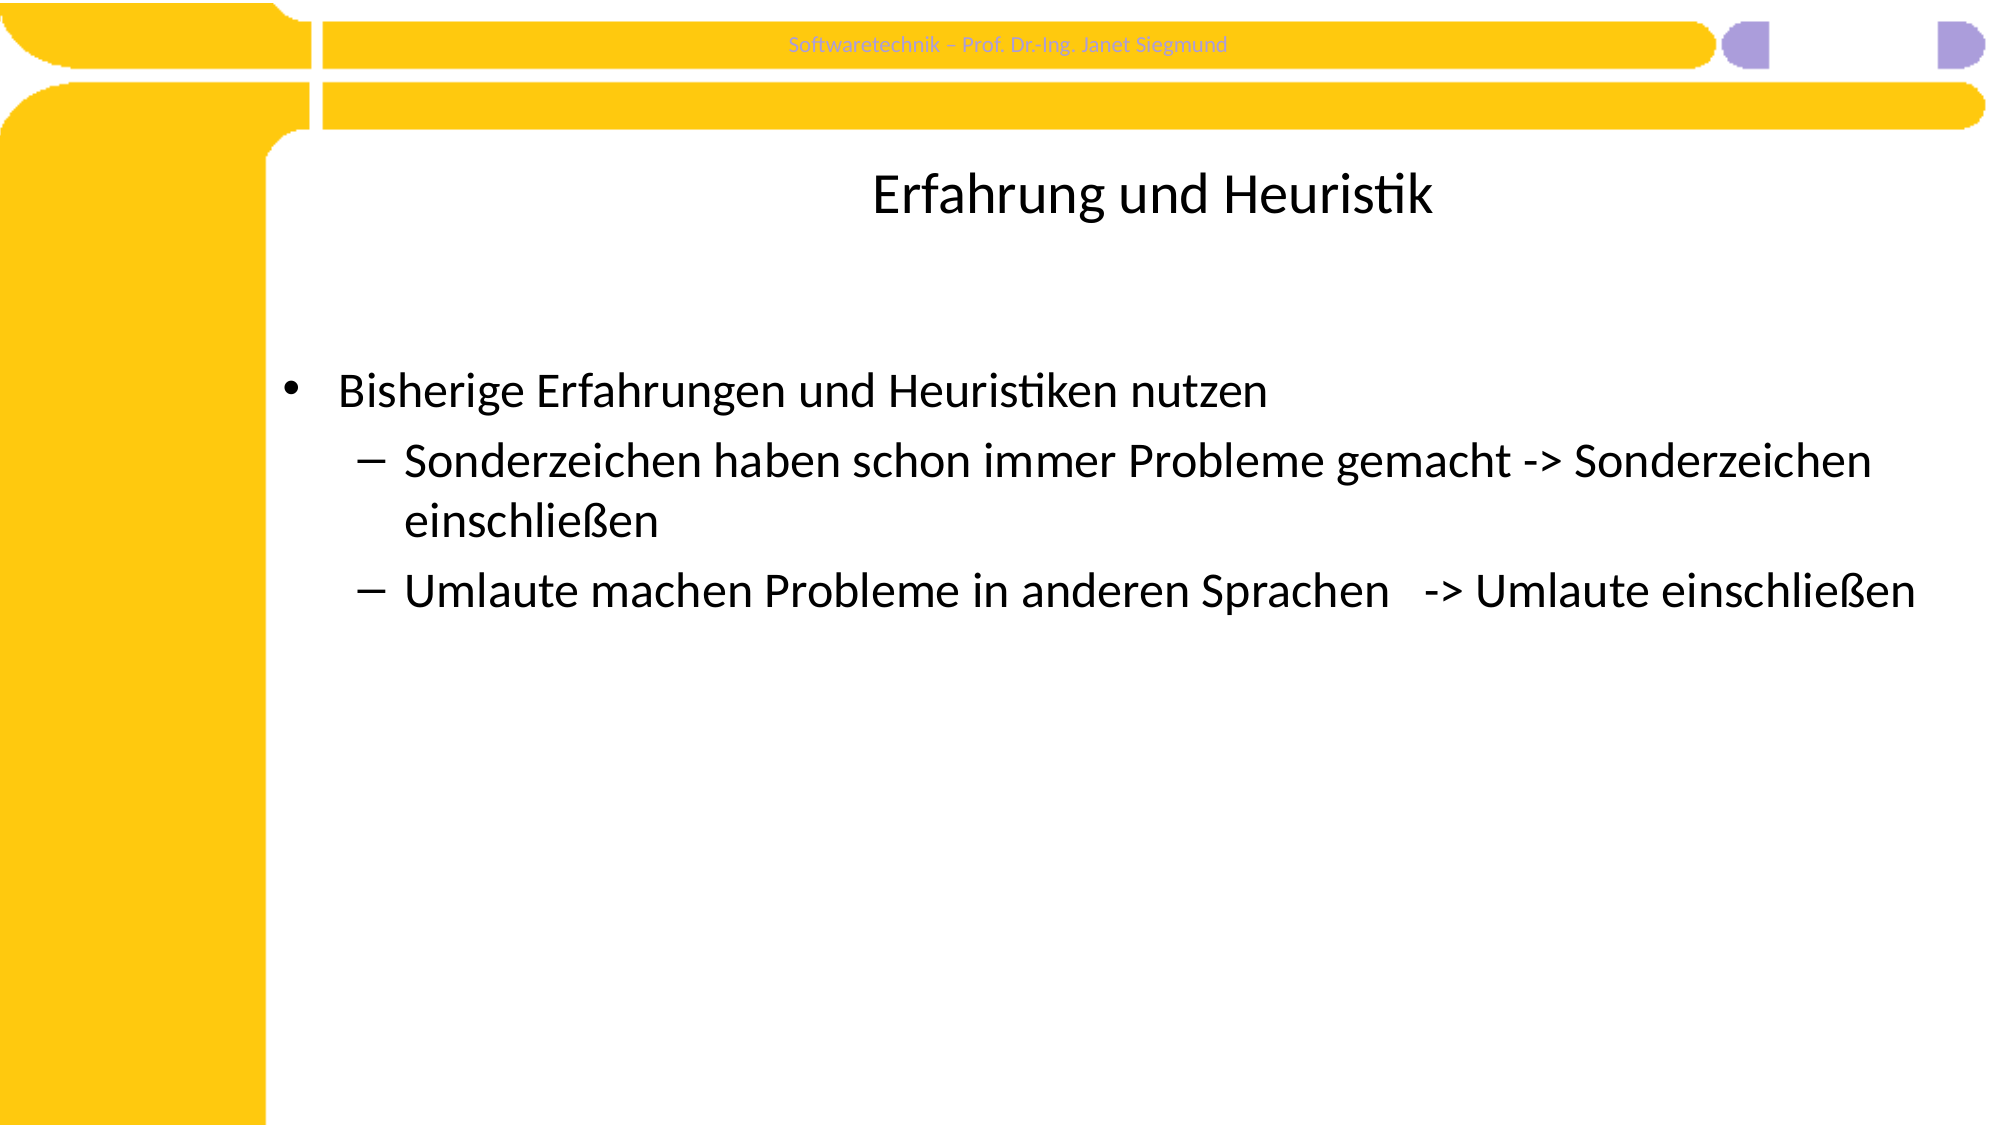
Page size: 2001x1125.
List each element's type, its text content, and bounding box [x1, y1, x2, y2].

title Erfahrung und Heuristik [350, 137, 1957, 243]
list Bisherige Erfahrungen und Heuristiken nutzen Sonderzeichen haben schon immer Probleme gemacht -> Sonderzeichen einschließen Umlaute machen Probleme in anderen Sprachen -> Umlaute einschließen [267, 349, 1993, 1104]
picture [0, 3, 1999, 1125]
